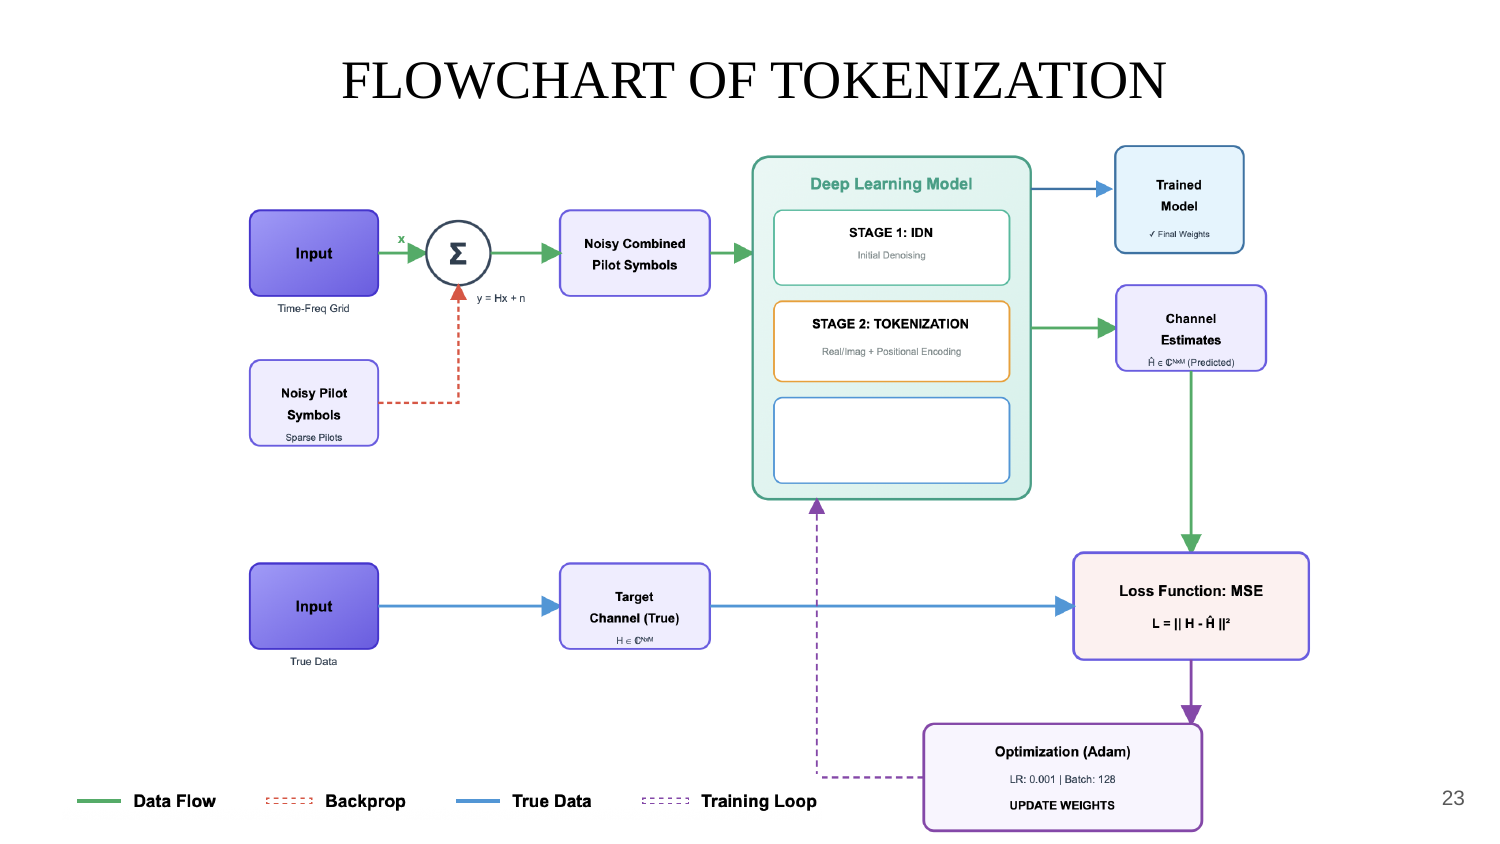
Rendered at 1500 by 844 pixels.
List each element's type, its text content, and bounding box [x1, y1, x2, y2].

text_box ‹#› [1389, 764, 1480, 830]
text_box FLOWCHART OF TOKENIZATION [62, 29, 1448, 125]
picture [62, 125, 1359, 844]
